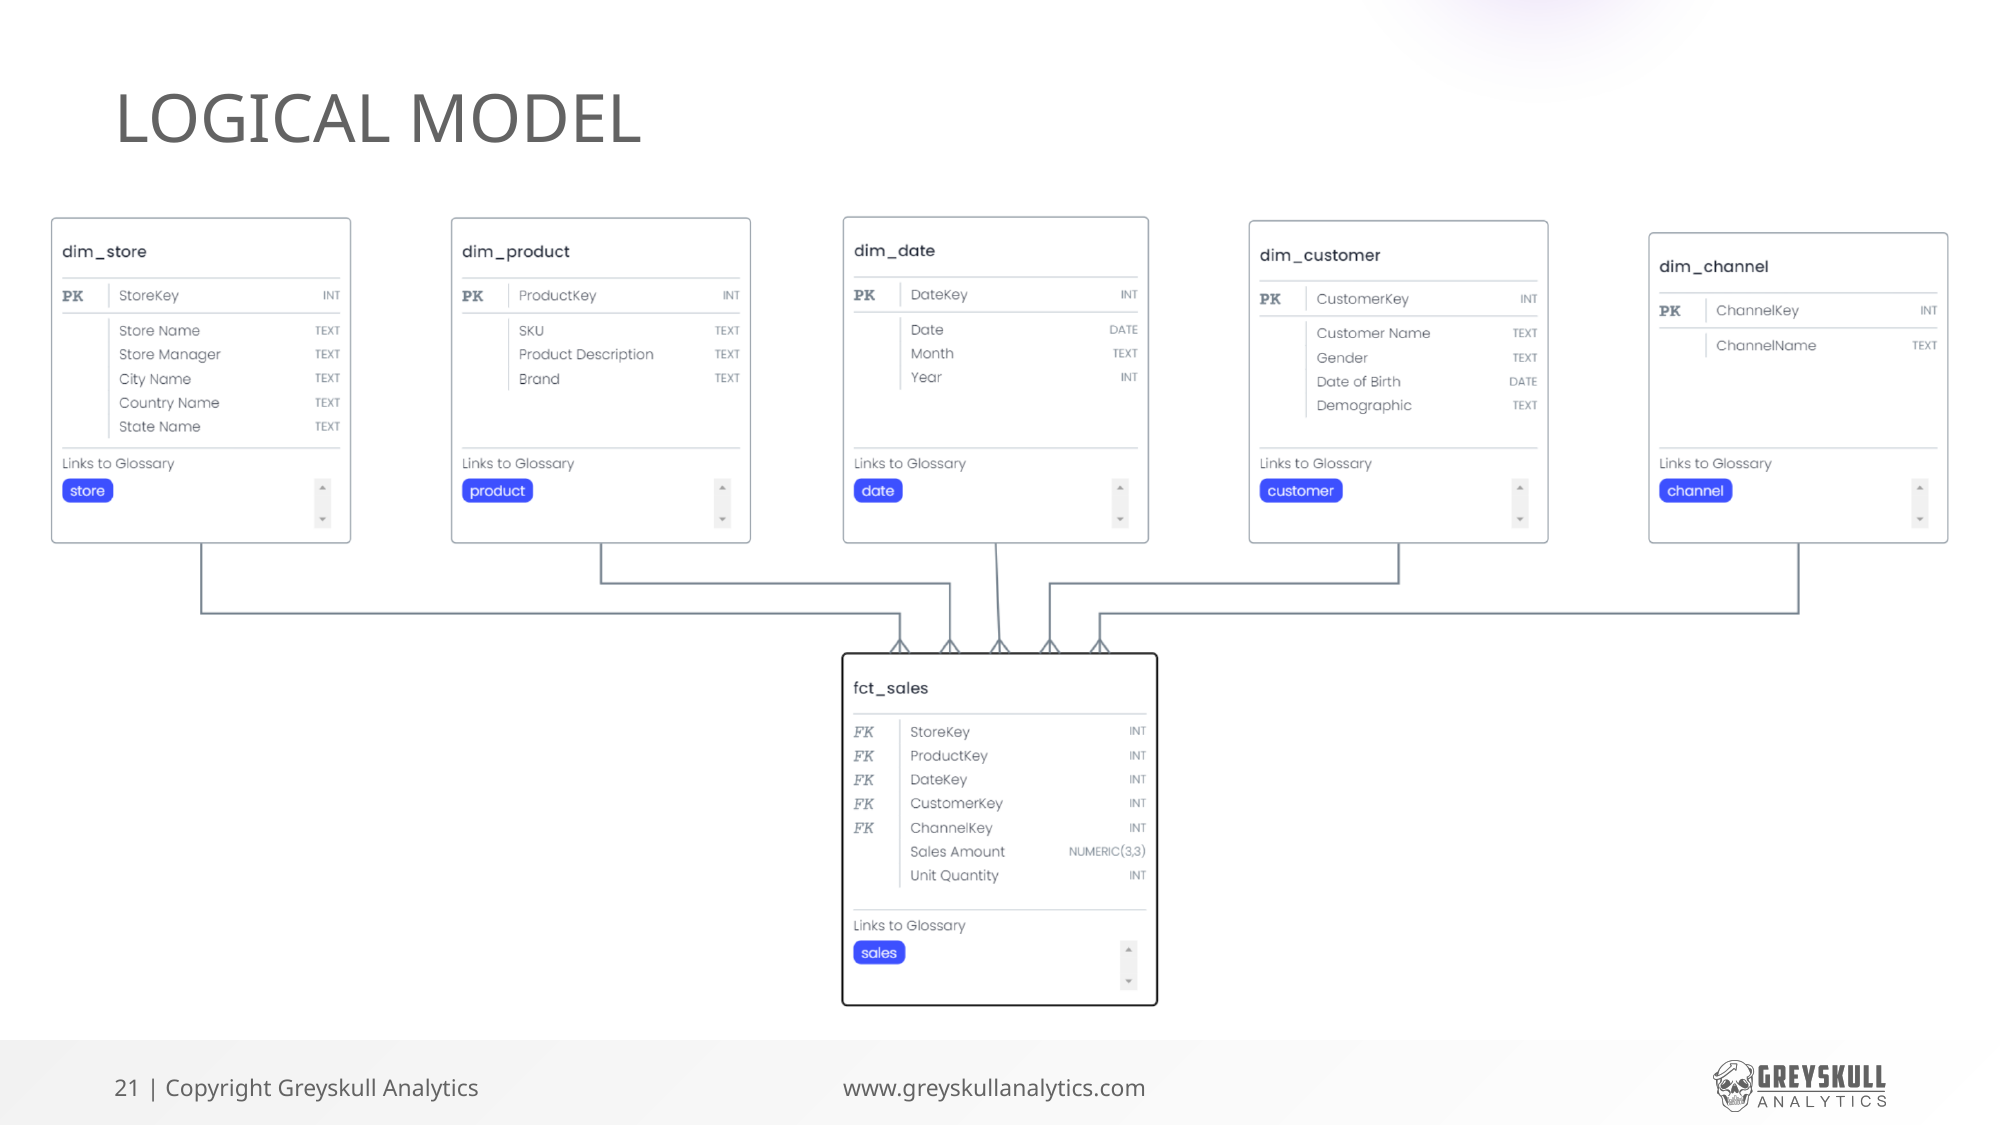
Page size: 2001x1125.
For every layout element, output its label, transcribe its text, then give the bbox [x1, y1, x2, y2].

title LOGICAL MODEL [99, 68, 1901, 163]
picture [1713, 1060, 1886, 1112]
picture [0, 163, 2000, 1037]
